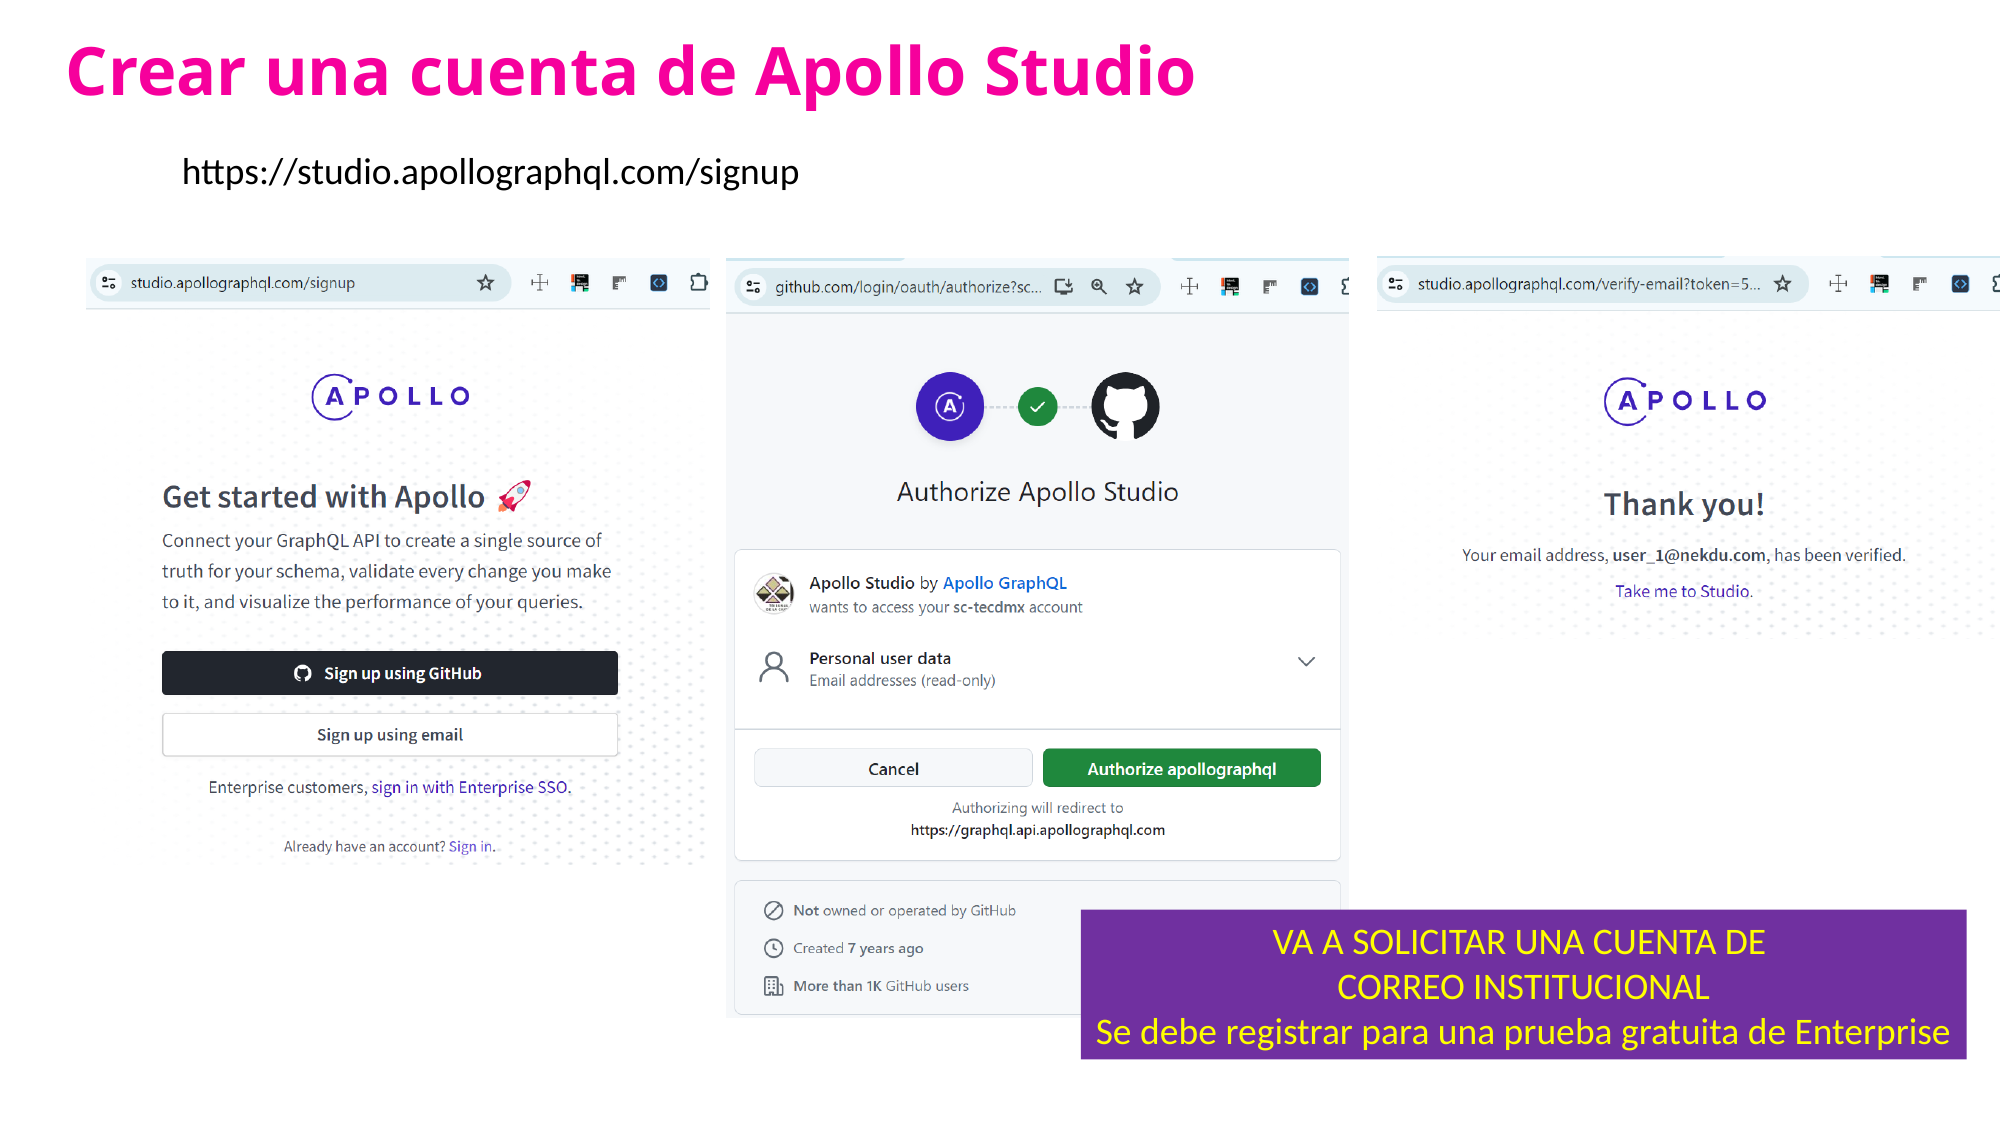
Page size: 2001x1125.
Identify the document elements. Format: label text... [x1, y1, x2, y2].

text_box VA A SOLICITAR UNA CUENTA DE CORREO INSTITUCIONAL Se debe registrar para una prueba gratuita de Enterprise [1080, 909, 1967, 1060]
picture [1377, 256, 2000, 639]
text_box https://studio.apollographql.com/signup [167, 139, 1219, 200]
title Crear una cuenta de Apollo Studio [50, 30, 1776, 118]
picture [725, 258, 1349, 1018]
picture [86, 258, 710, 865]
